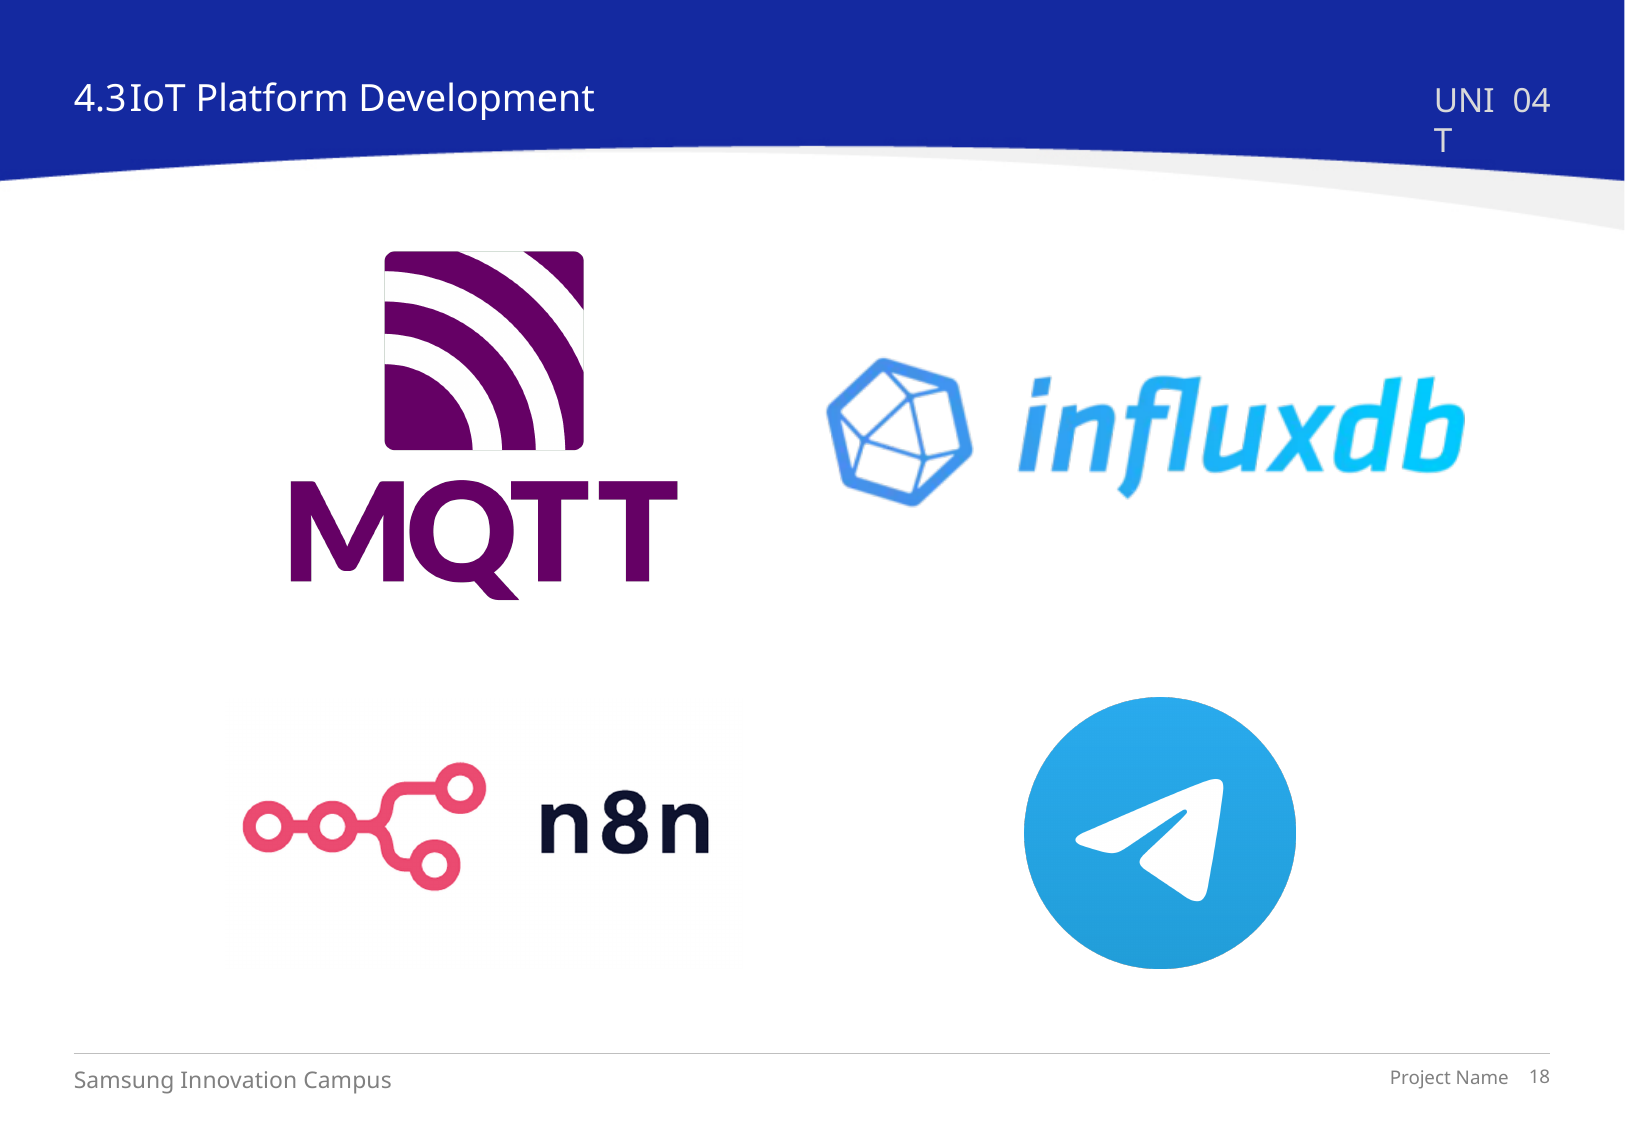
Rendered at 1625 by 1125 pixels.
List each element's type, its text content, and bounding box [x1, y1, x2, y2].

list 04 [1511, 78, 1551, 120]
list UNIT [1433, 78, 1511, 120]
list 4.3 [73, 73, 127, 120]
list IoT Platform Development [129, 73, 1283, 120]
picture [0, 0, 1625, 1125]
